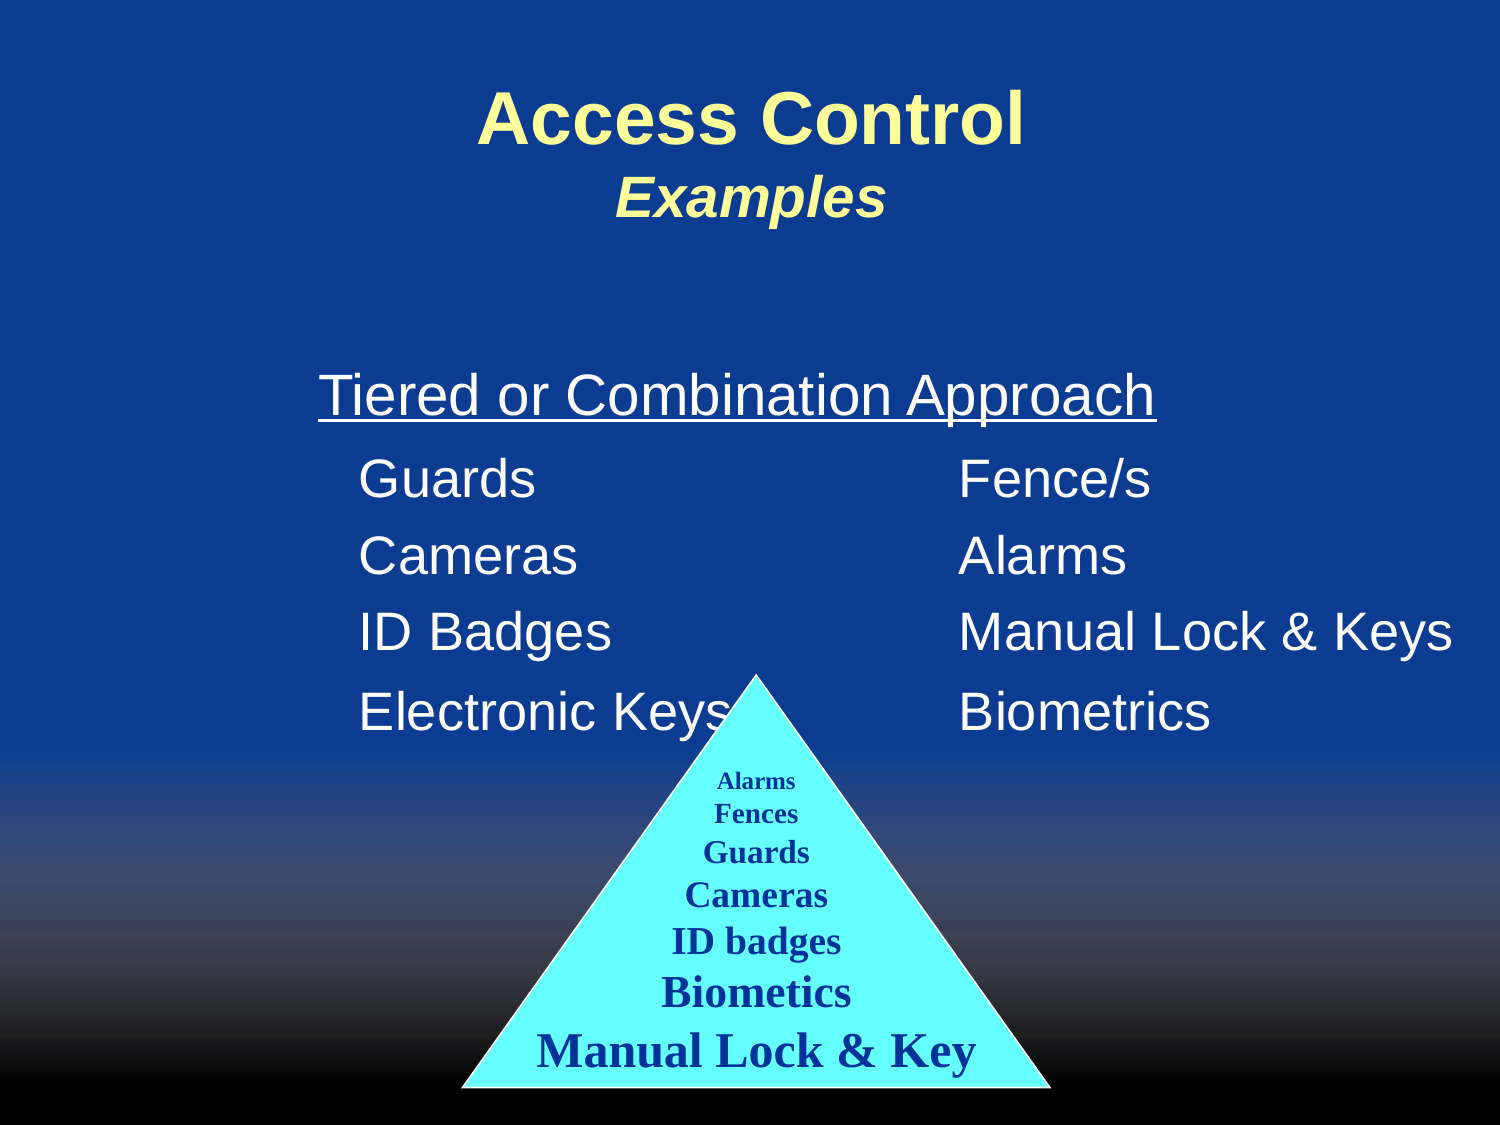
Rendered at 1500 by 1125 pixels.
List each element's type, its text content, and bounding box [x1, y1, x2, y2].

picture [0, 0, 1500, 1125]
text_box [462, 674, 1051, 1089]
title Access Control Examples [112, 62, 1392, 237]
list Tiered or Combination Approach Guards Fence/s Cameras Alarms ID Badges Manual Lock & Keys Electronic Keys Biometrics [0, 349, 1488, 1026]
